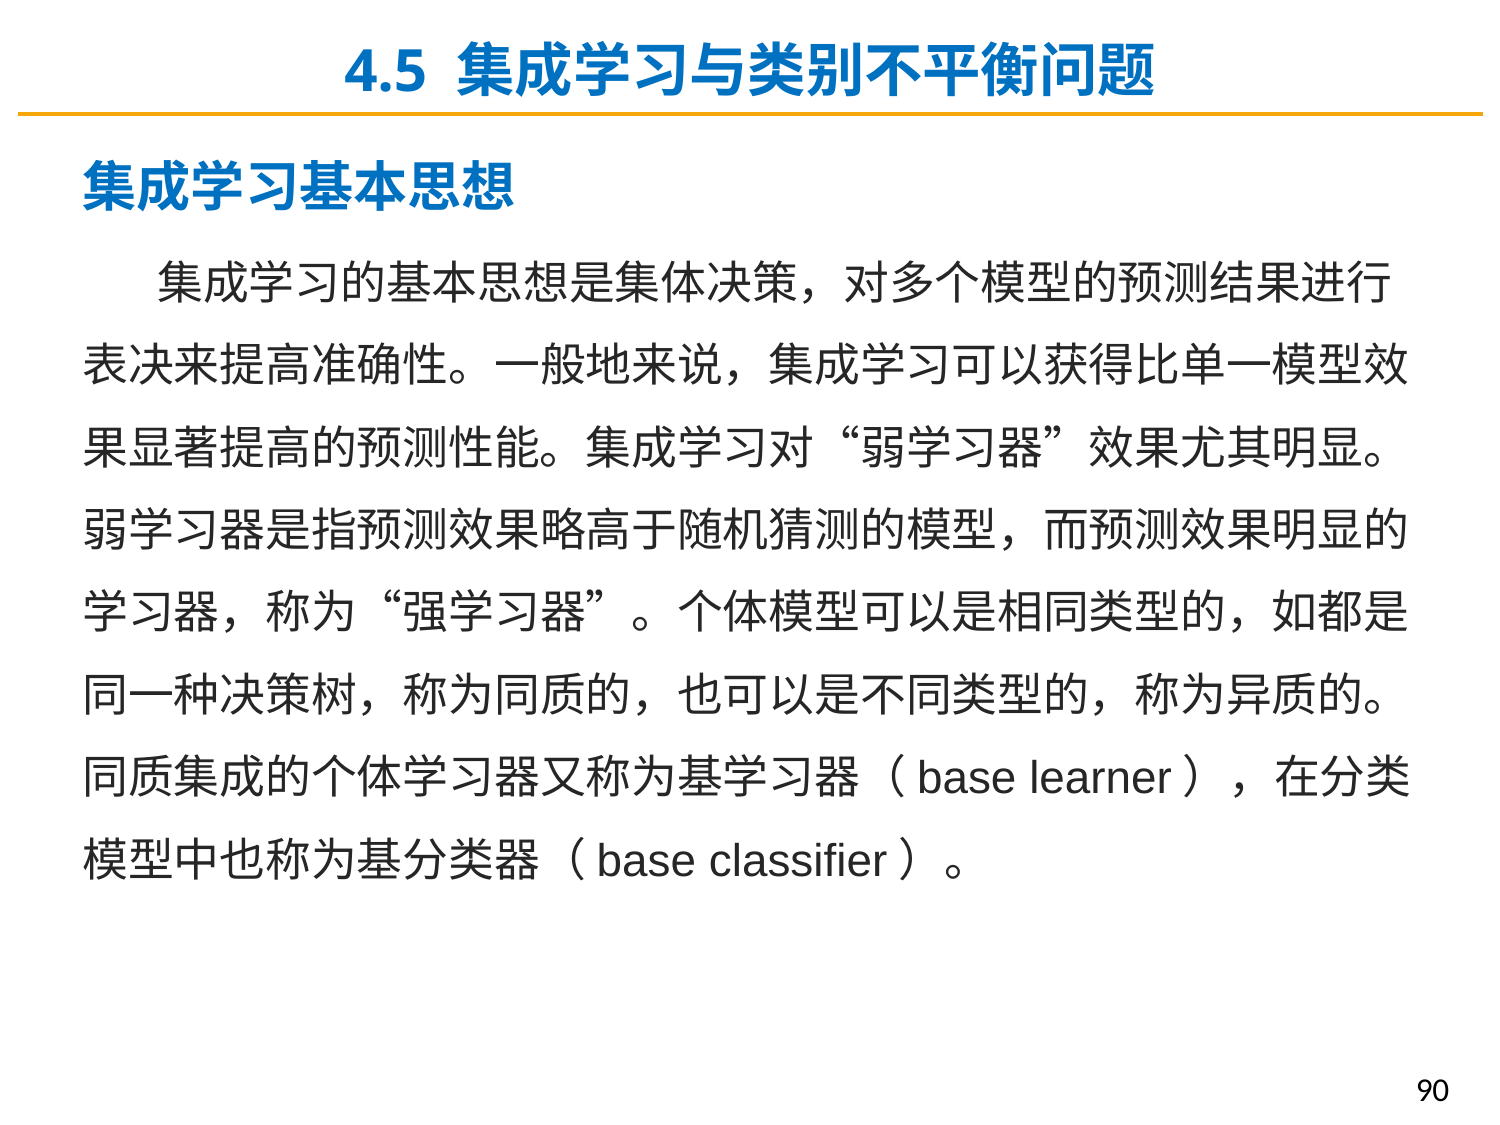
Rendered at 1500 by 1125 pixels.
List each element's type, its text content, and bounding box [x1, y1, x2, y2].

text_box 4.5 集成学习与类别不平衡问题 [0, 25, 1500, 111]
text_box 90 [1114, 1060, 1465, 1106]
text_box 集成学习基本思想 集成学习的基本思想是集体决策，对多个模型的预测结果进行表决来提高准确性。一般地来说，集成学习可以获得比单一模型效果显著提高的预测性能。集成学习对“弱学习器”效果尤其明显。弱学习器是指预测效果略高于随机猜测的模型，而预测效果明显的学习器，称为“强学习器”。个体模型可以是相同类型的，如都是同一种决策树，称为同质的，也可以是不同类型的，称为异质的。同质集成的个体学习器又称为基学习器（base learner），在分类模型中也称为基分类器（base classifier）。 [67, 111, 1434, 1059]
